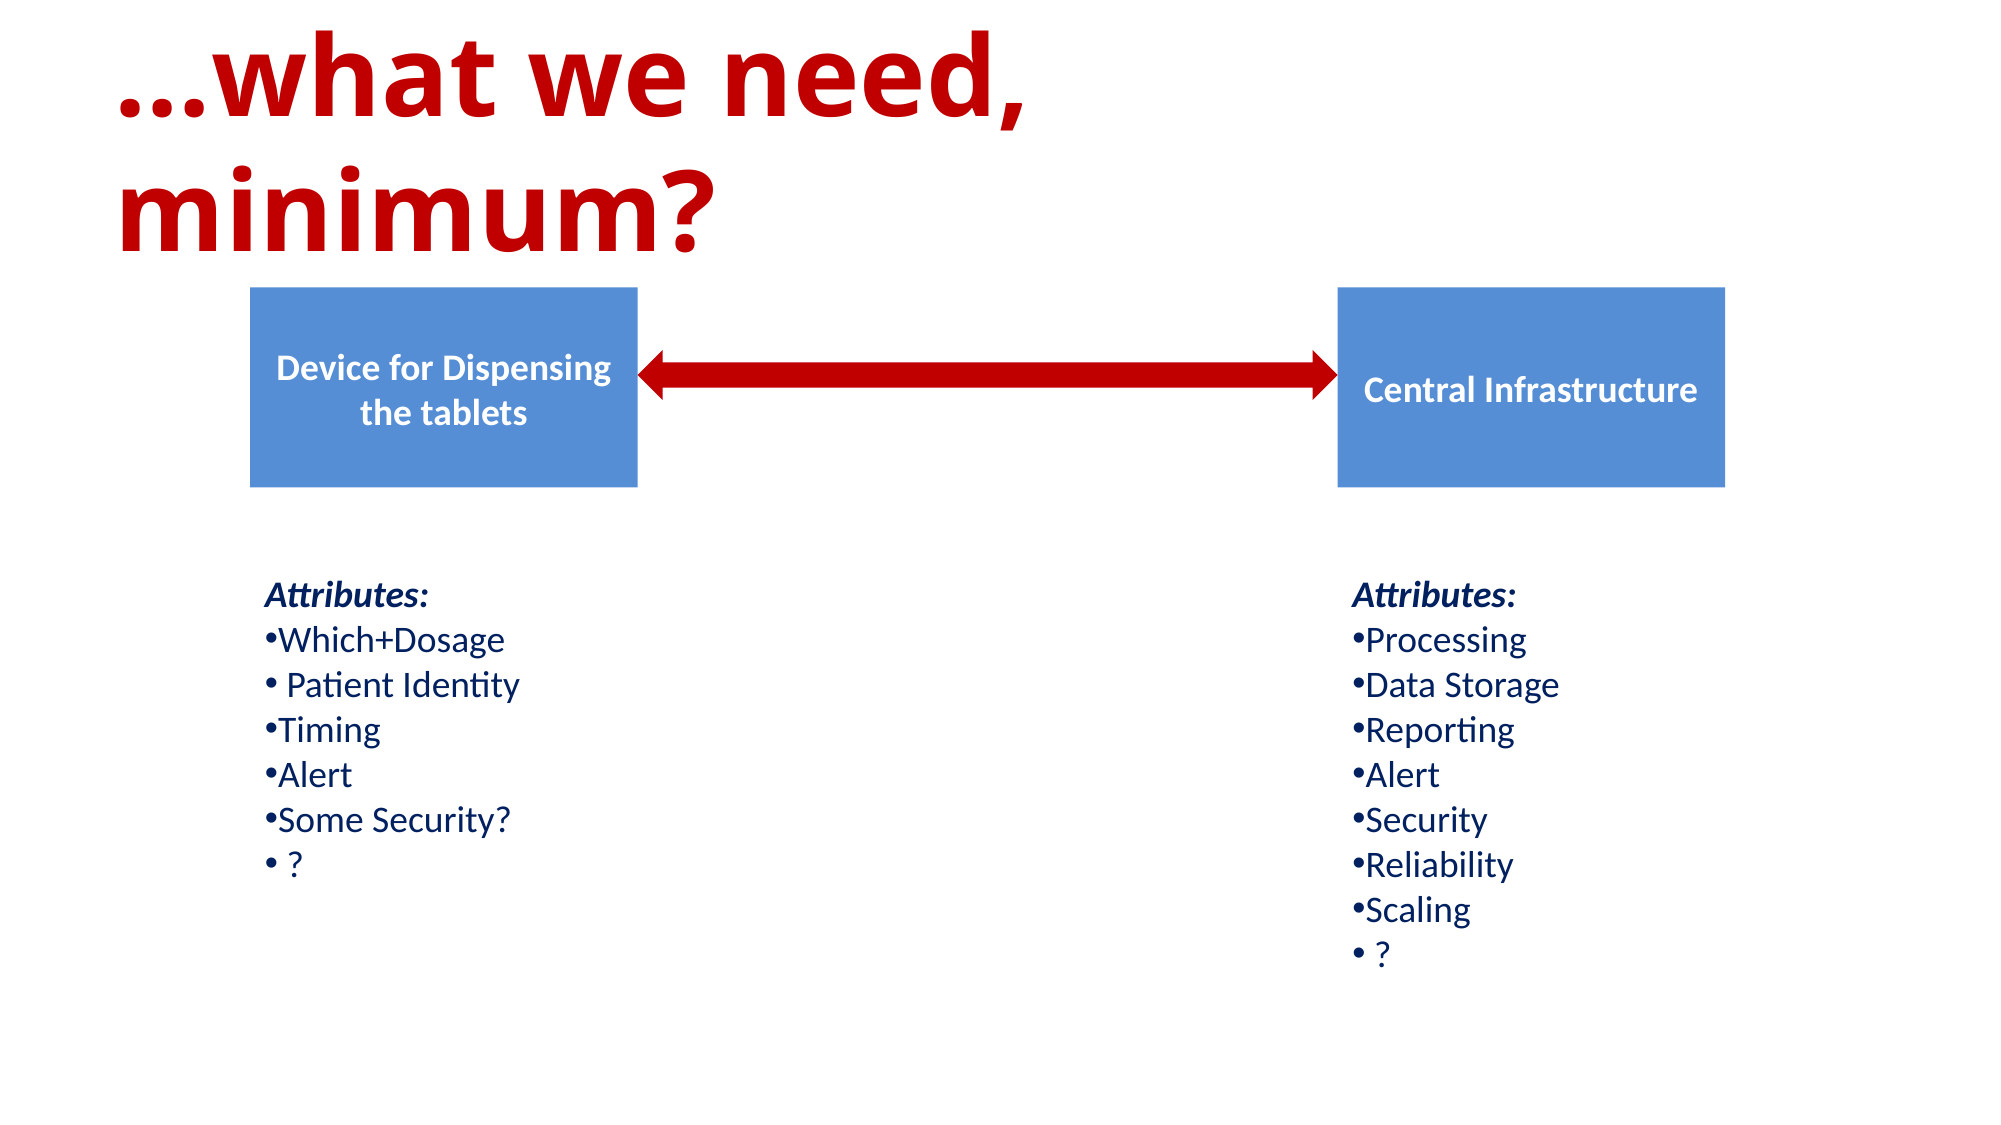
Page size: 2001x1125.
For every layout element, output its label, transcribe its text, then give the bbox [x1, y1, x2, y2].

text_box Attributes: Which+Dosage Patient Identity Timing Alert Some Security? ? [248, 560, 640, 902]
text_box Device for Dispensing the tablets [248, 285, 640, 490]
text_box Central Infrastructure [1336, 285, 1727, 490]
text_box [635, 348, 1340, 402]
text_box Attributes: Processing Data Storage Reporting Alert Security Reliability Scaling ? [1336, 560, 1727, 1002]
title …what we need, minimum? [100, 0, 1448, 282]
